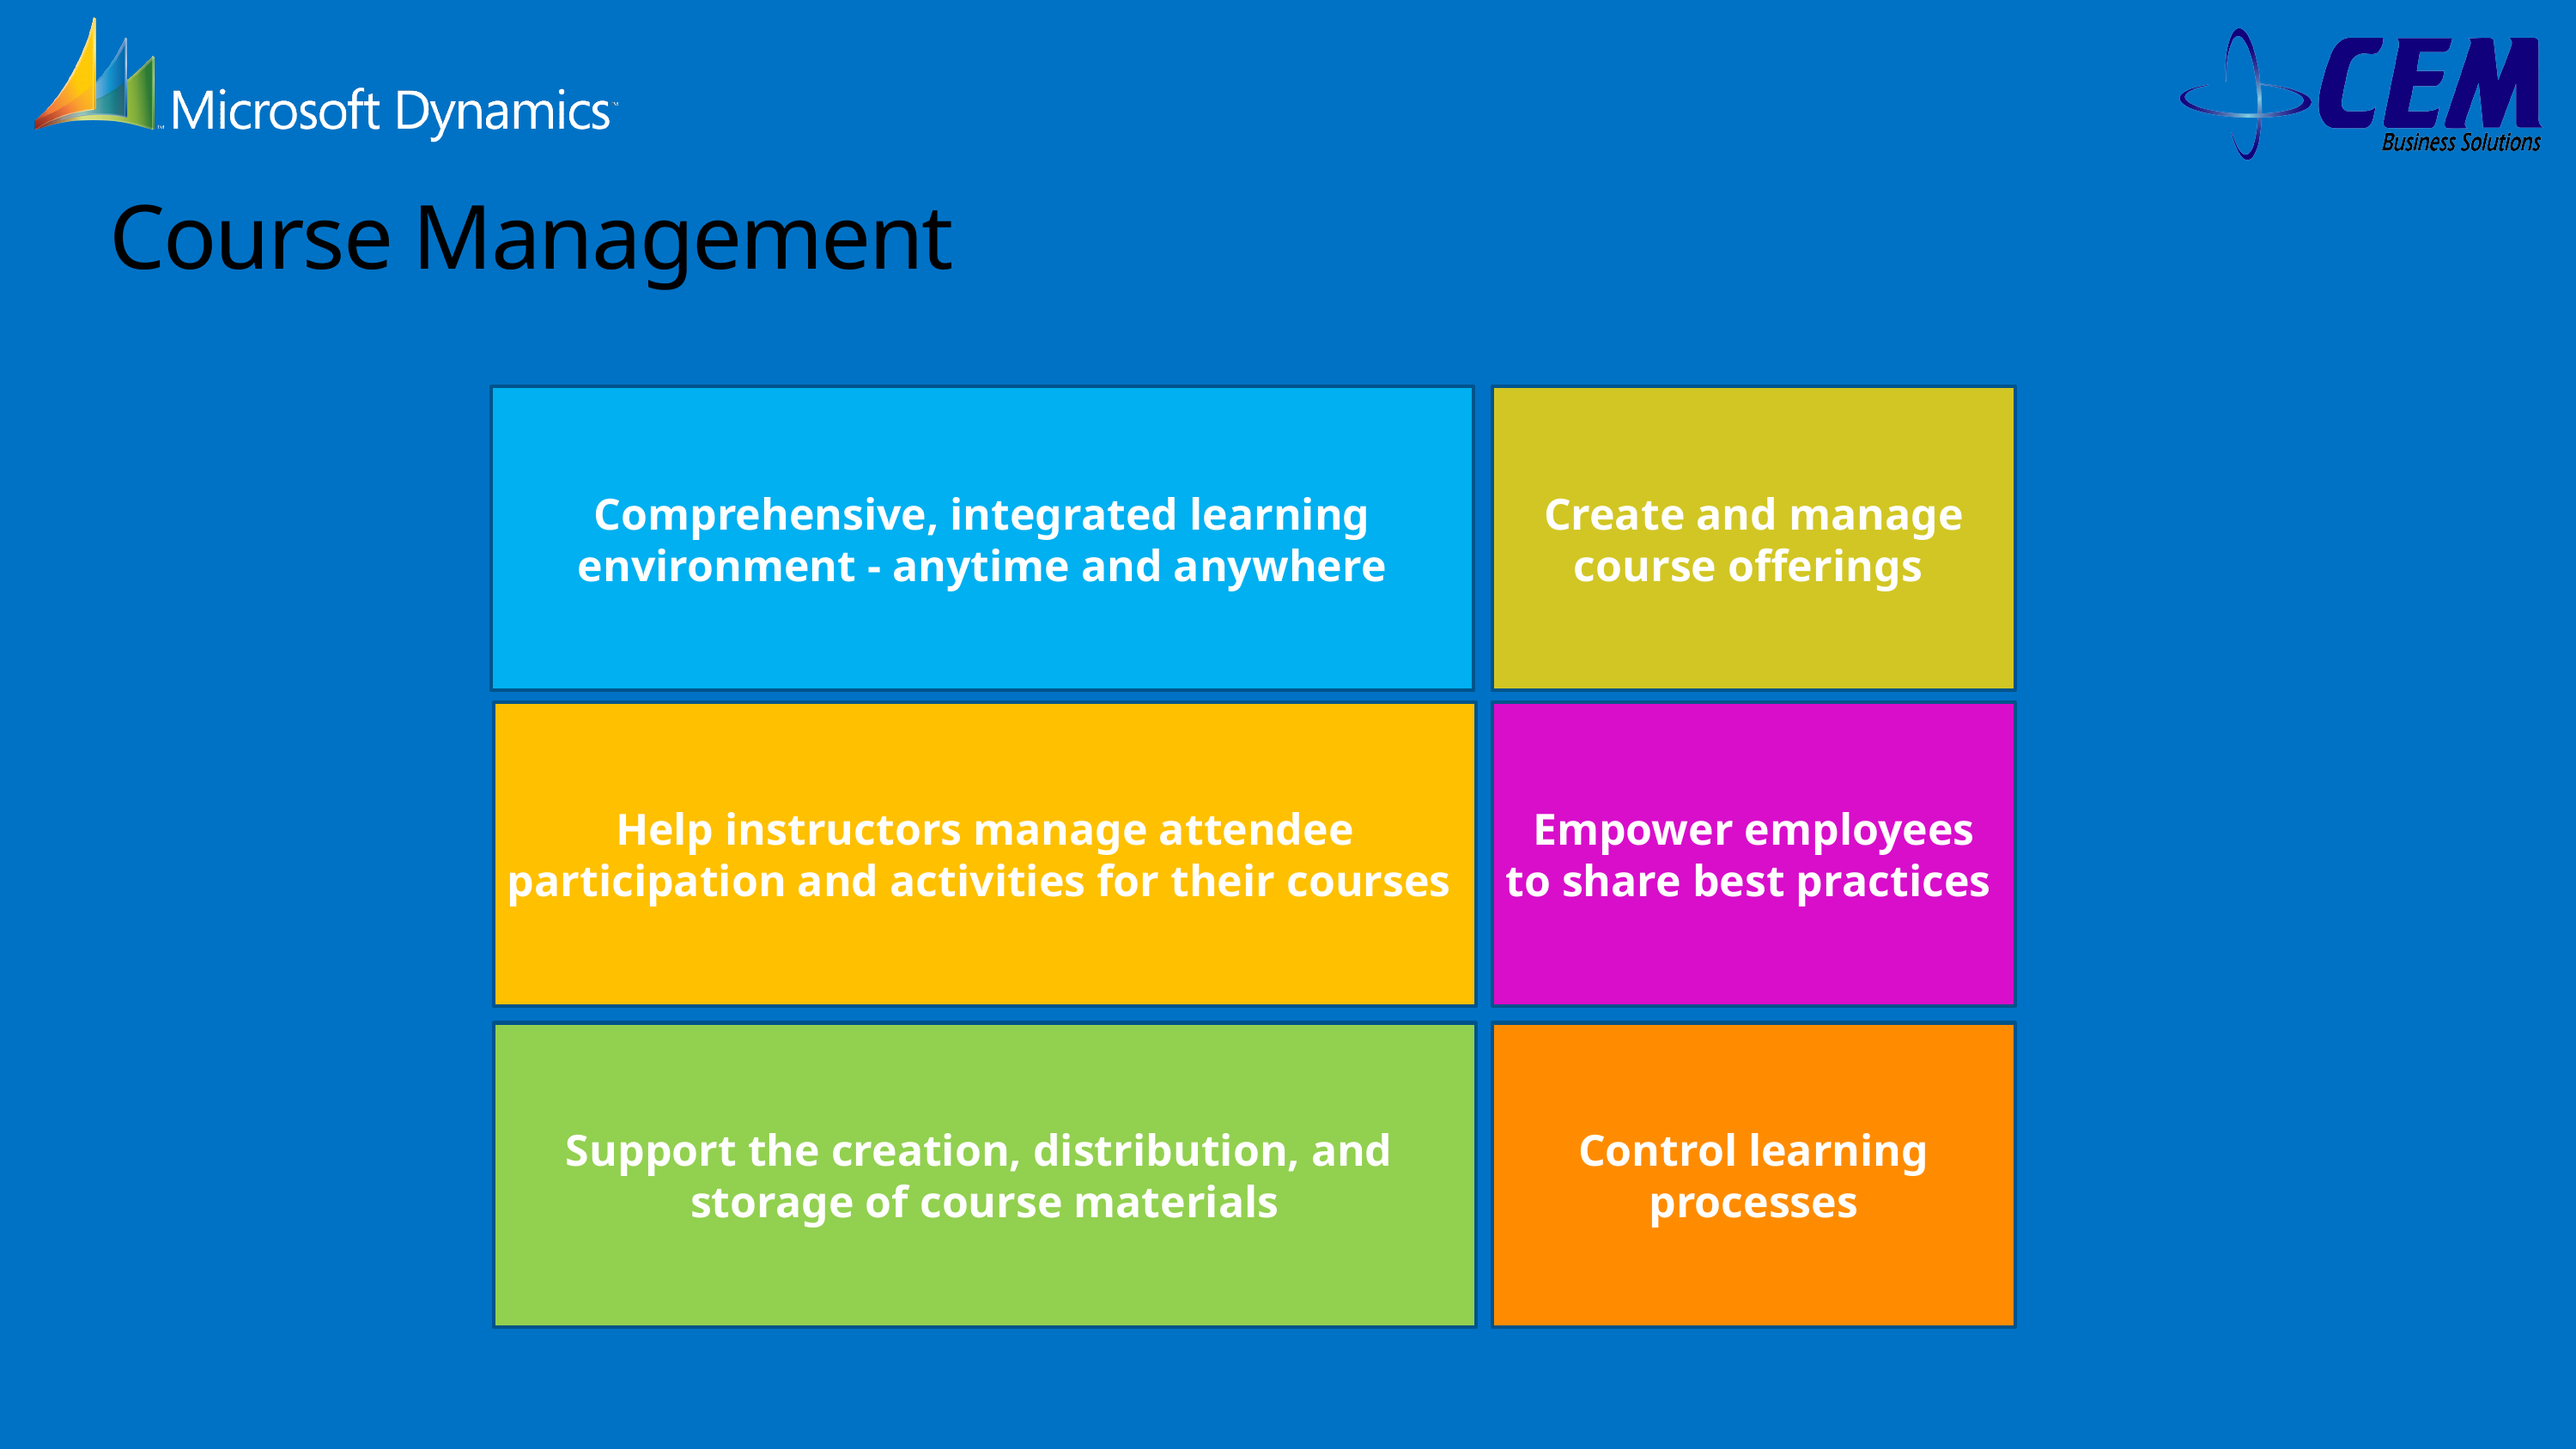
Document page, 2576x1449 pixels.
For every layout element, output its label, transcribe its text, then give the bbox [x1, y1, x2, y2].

picture [33, 15, 620, 143]
picture [2166, 0, 2565, 188]
text_box Create and manage course offerings [1491, 385, 2017, 692]
text_box Empower employees to share best practices [1491, 700, 2017, 1008]
text_box Comprehensive, integrated learning environment - anytime and anywhere [489, 385, 1475, 692]
text_box Control learning processes [1491, 1021, 2017, 1329]
text_box Support the creation, distribution, and storage of course materials [492, 1021, 1478, 1329]
text_box Help instructors manage attendee participation and activities for their courses [492, 700, 1478, 1008]
title Course Management [109, 193, 2466, 290]
